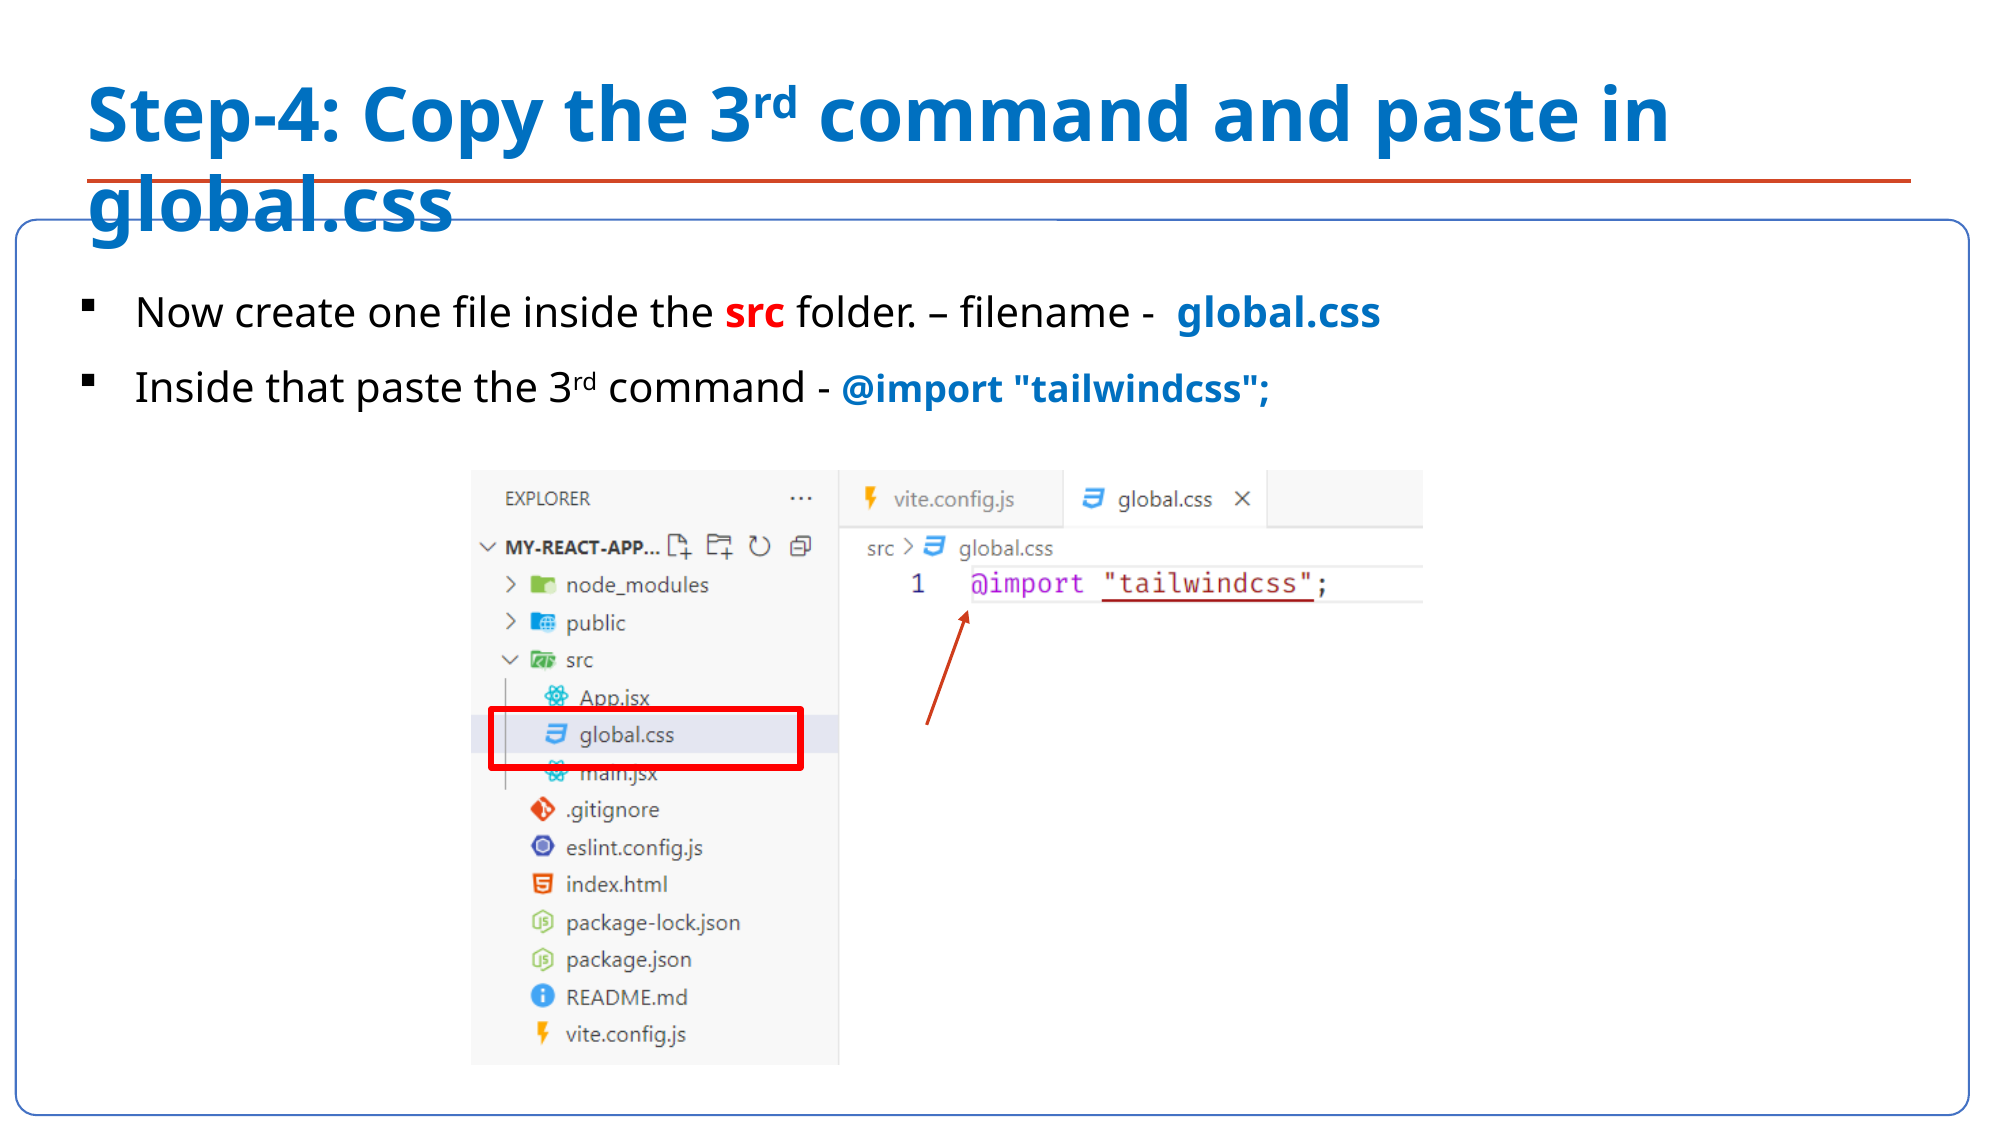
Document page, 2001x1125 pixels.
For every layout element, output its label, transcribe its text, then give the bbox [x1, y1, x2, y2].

text_box Now create one file inside the src folder. – filename - global.css Inside that paste the 3rd command - @import "tailwindcss"; [63, 253, 1901, 419]
picture [471, 470, 1423, 1065]
text_box ` [14, 218, 1970, 1117]
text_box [926, 610, 968, 725]
text_box Step-4: Copy the 3rd command and paste in global.css [72, 58, 1969, 151]
